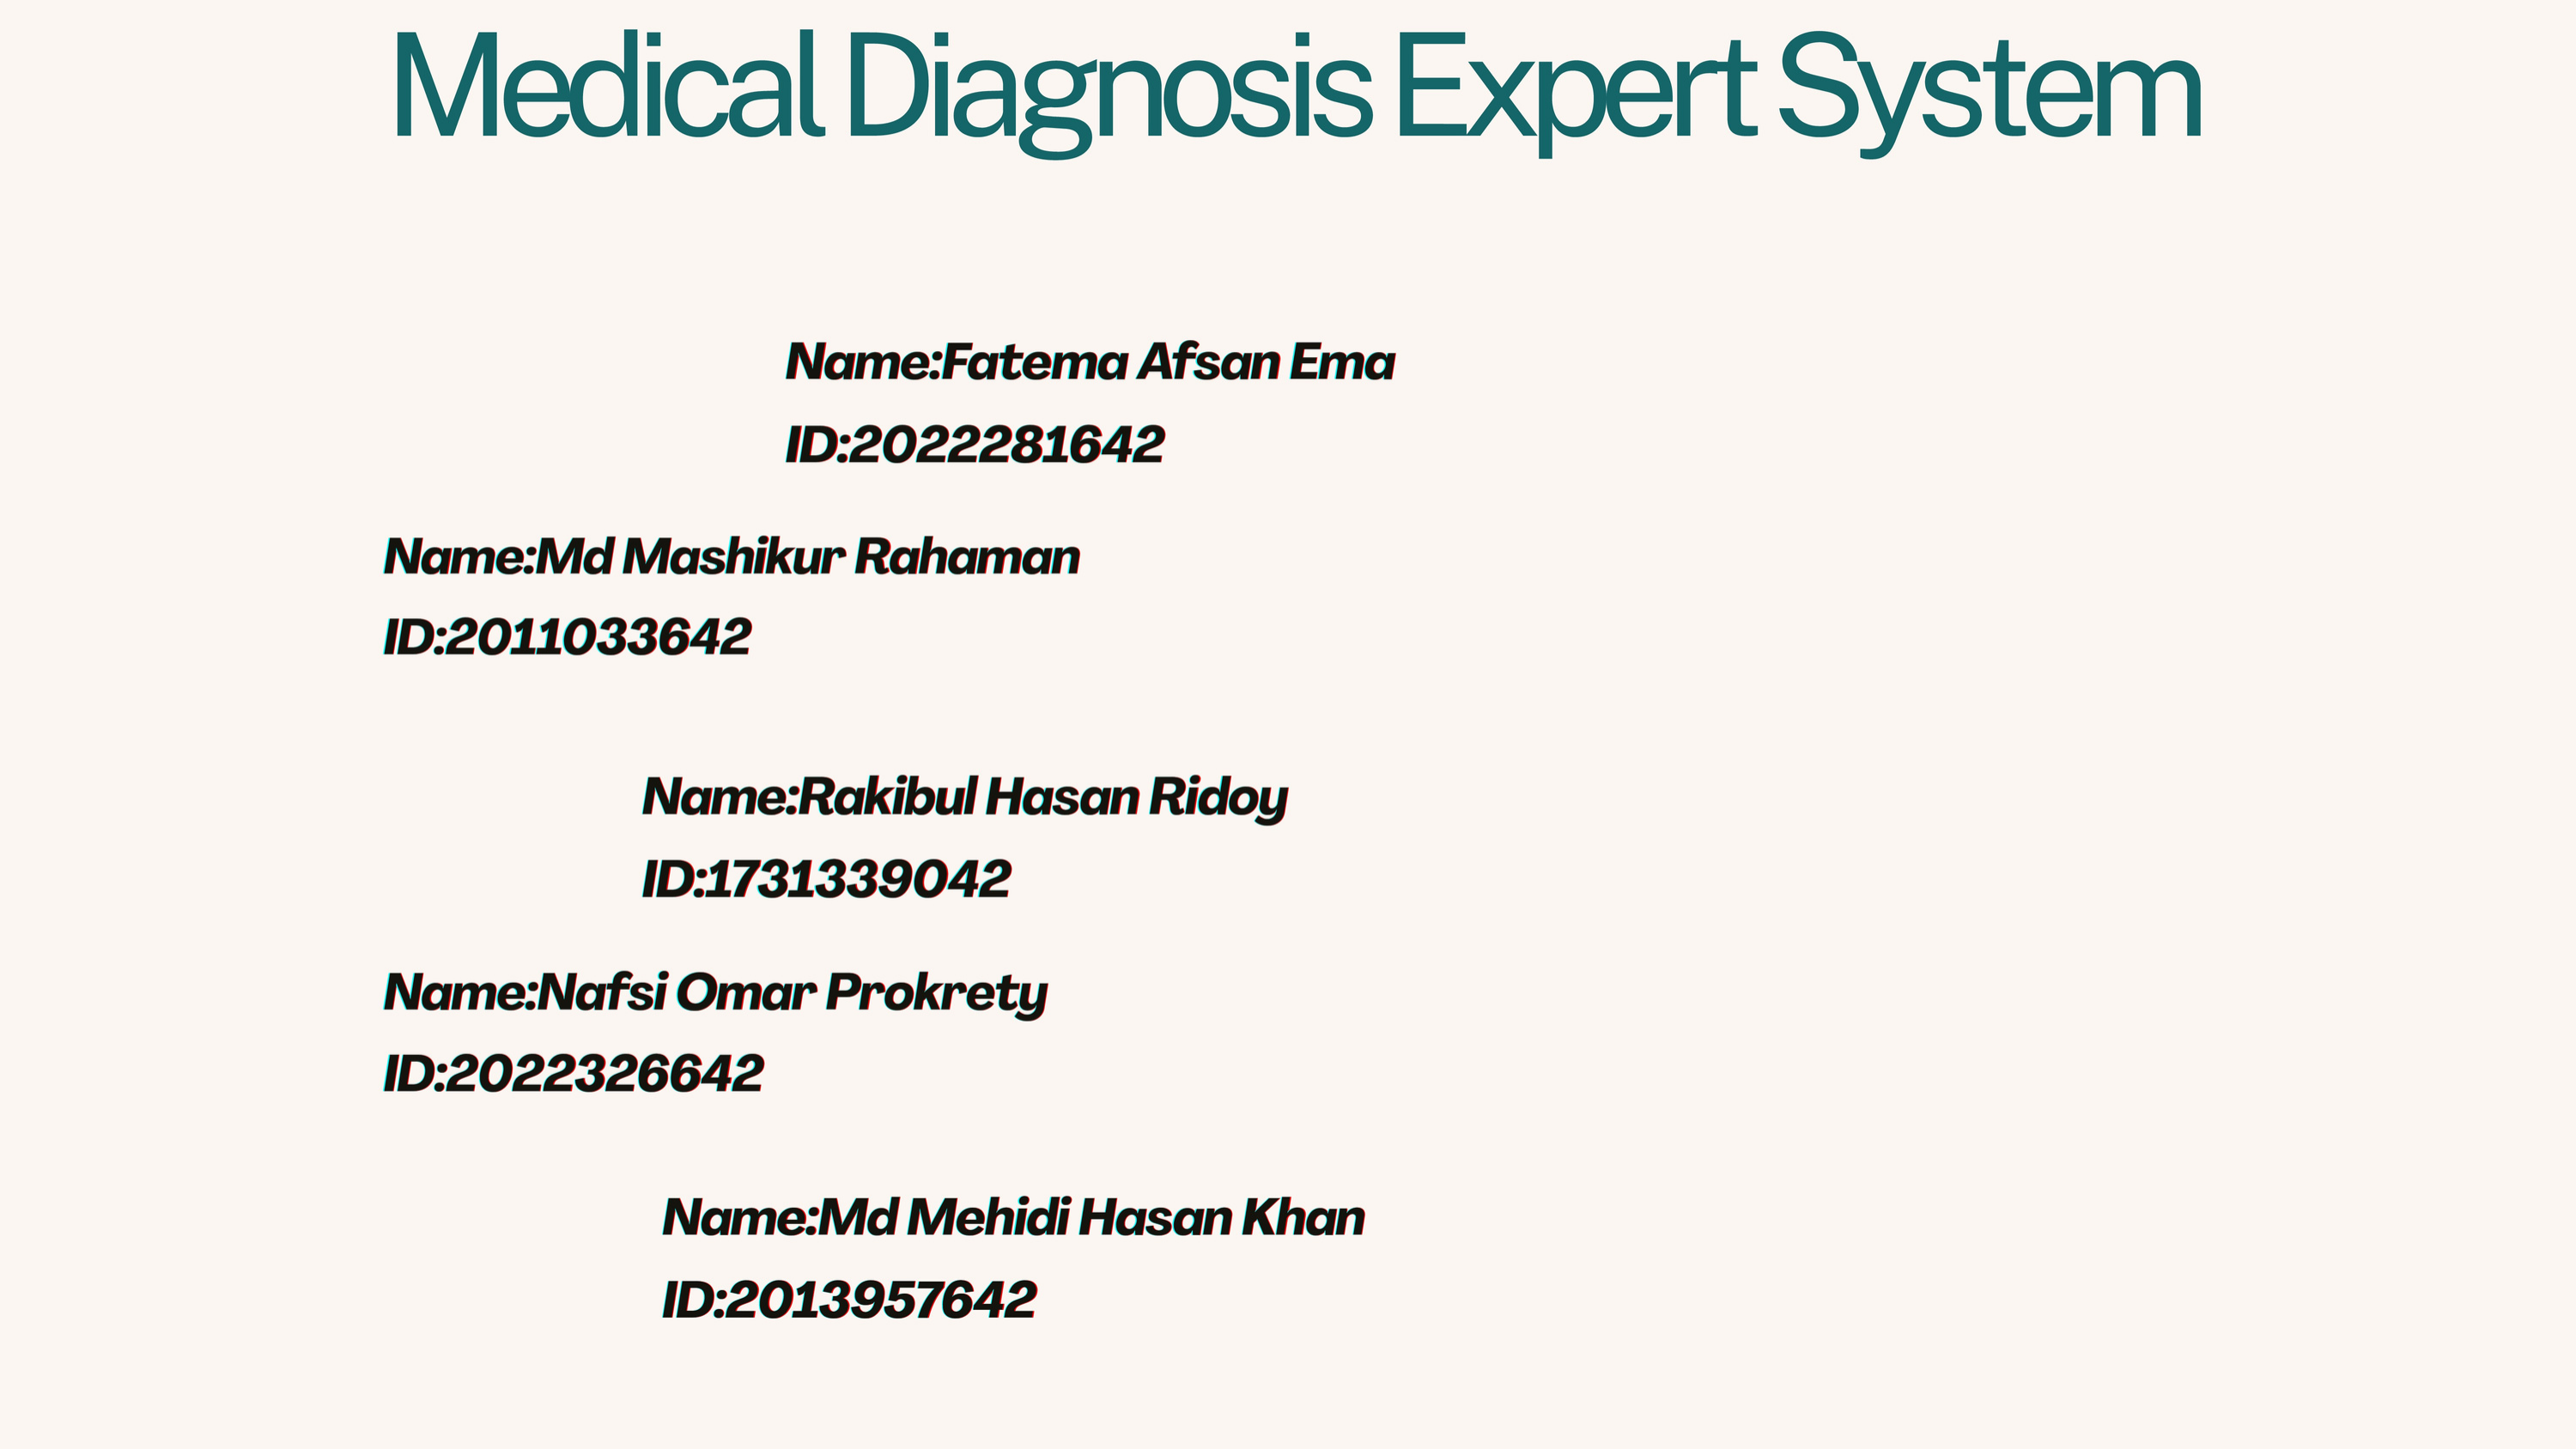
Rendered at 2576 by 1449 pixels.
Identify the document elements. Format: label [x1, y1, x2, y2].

text_box [0, 0, 2576, 1449]
